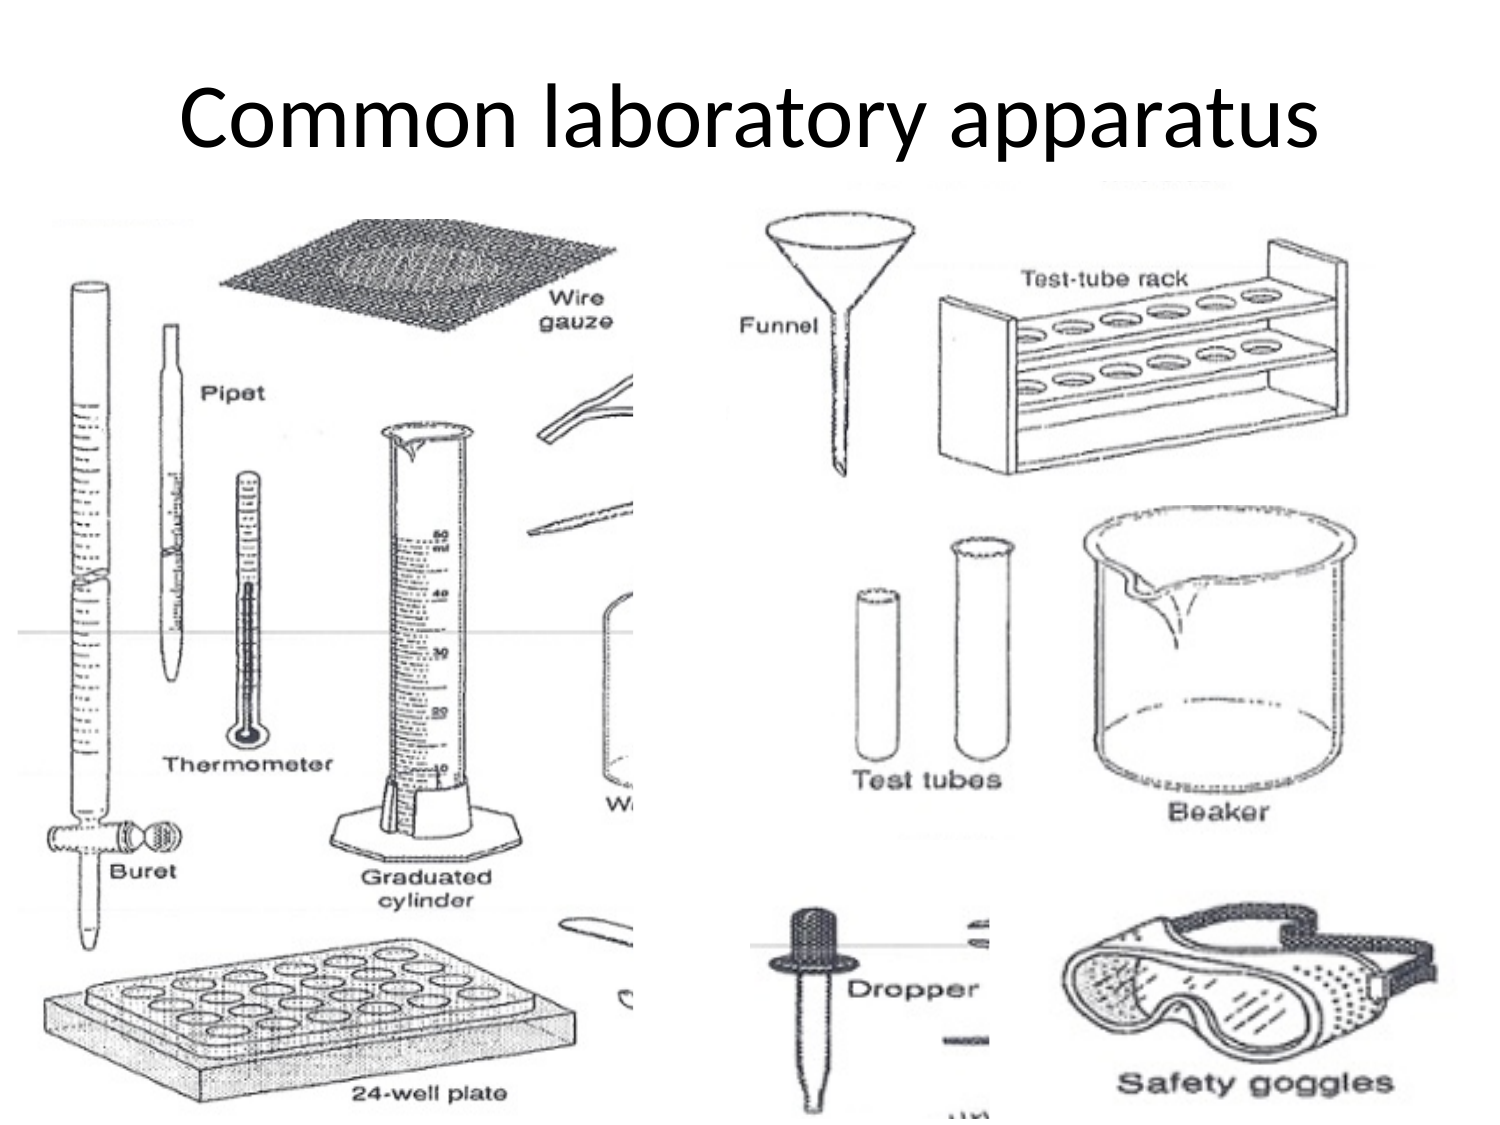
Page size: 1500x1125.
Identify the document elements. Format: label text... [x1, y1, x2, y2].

picture [726, 180, 1426, 840]
picture [1031, 884, 1490, 1114]
title Common laboratory apparatus [75, 17, 1426, 205]
picture [17, 219, 634, 1125]
picture [749, 878, 990, 1119]
